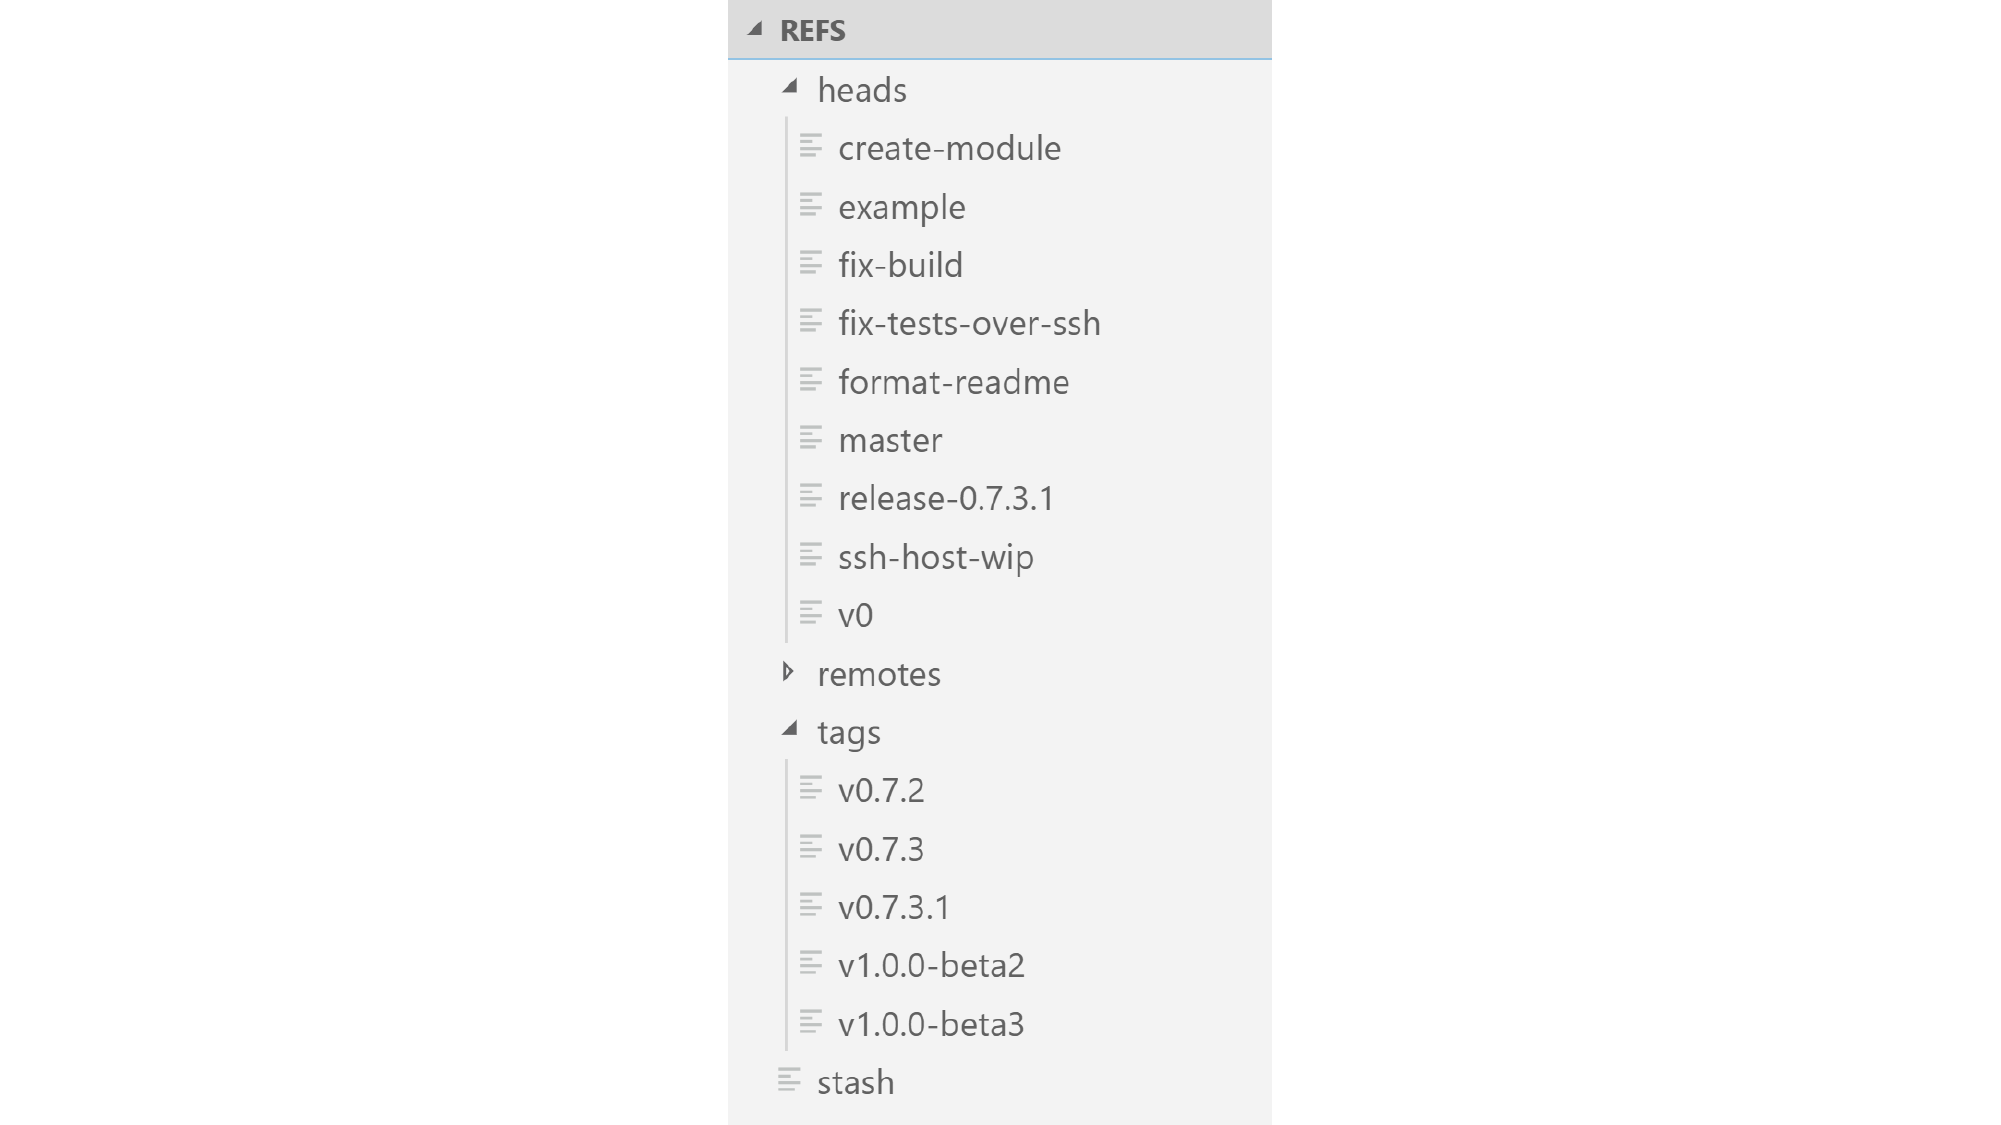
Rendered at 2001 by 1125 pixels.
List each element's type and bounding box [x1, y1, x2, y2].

picture [728, 0, 1272, 1125]
